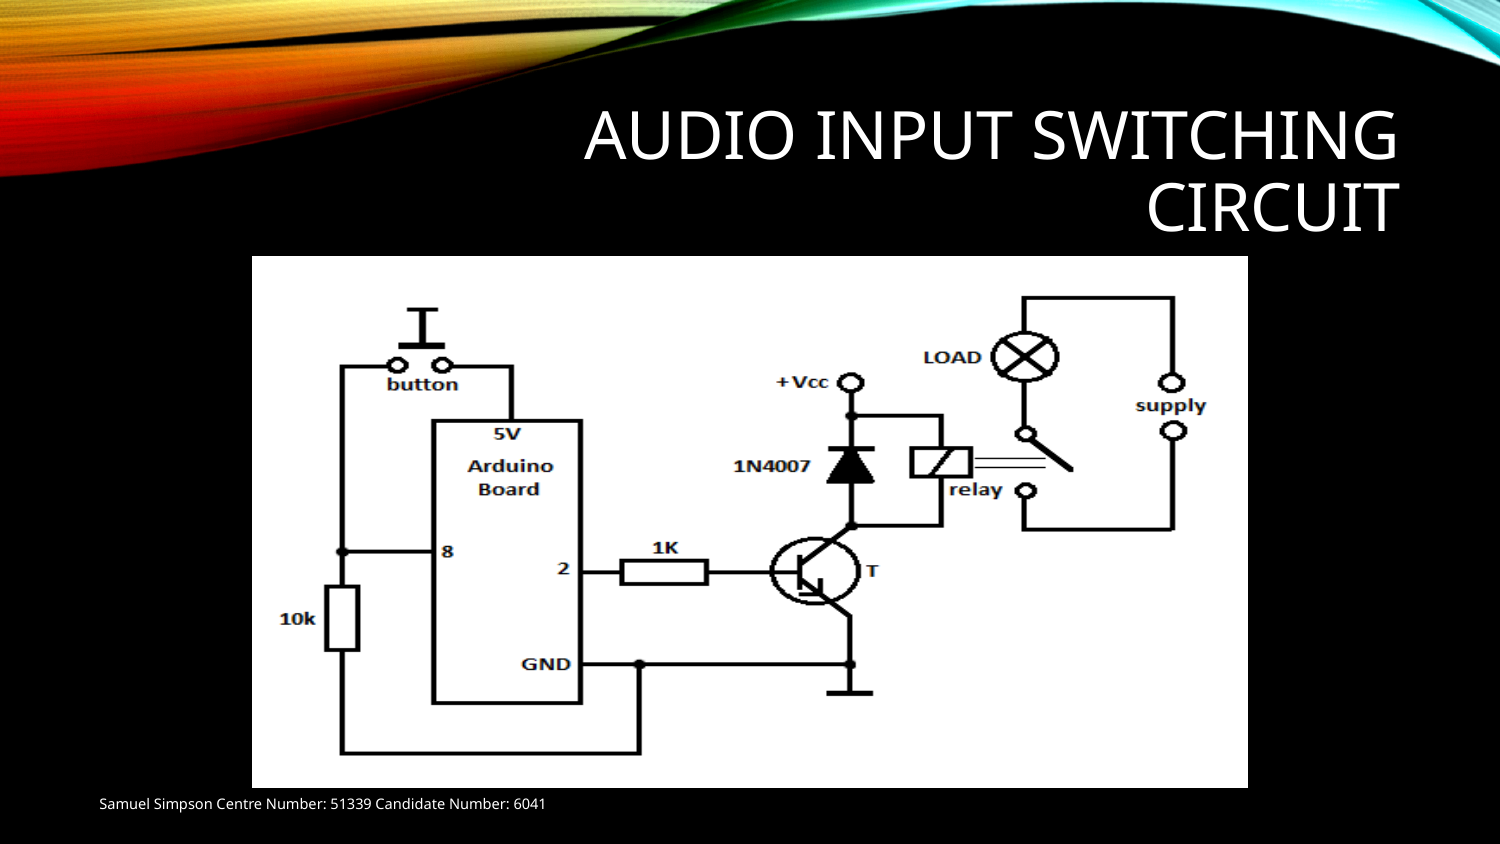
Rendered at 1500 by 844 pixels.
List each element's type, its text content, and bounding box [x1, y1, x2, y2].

footer Samuel Simpson Centre Number: 51339 Candidate Number: 6041 [84, 781, 1041, 827]
title Audio Input Switching Circuit [356, 94, 1416, 254]
picture [0, 0, 1500, 178]
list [252, 256, 1248, 789]
